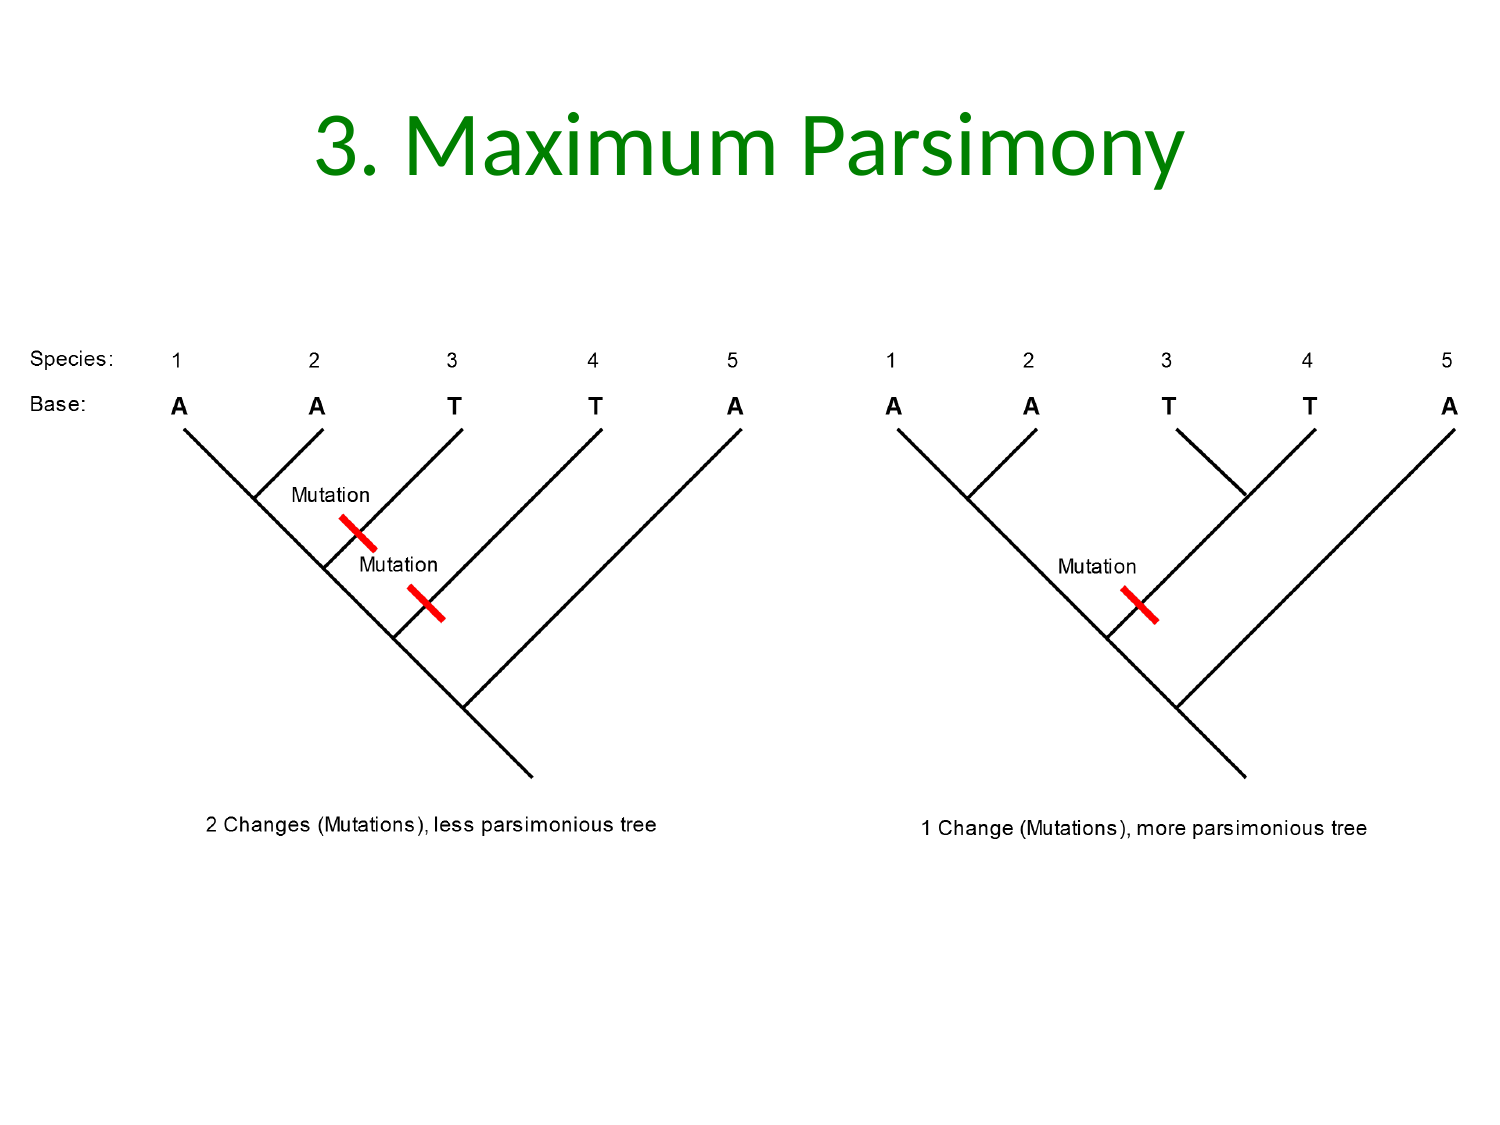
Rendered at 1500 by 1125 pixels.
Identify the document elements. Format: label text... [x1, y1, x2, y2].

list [26, 337, 1474, 850]
title 3. Maximum Parsimony [75, 45, 1425, 233]
